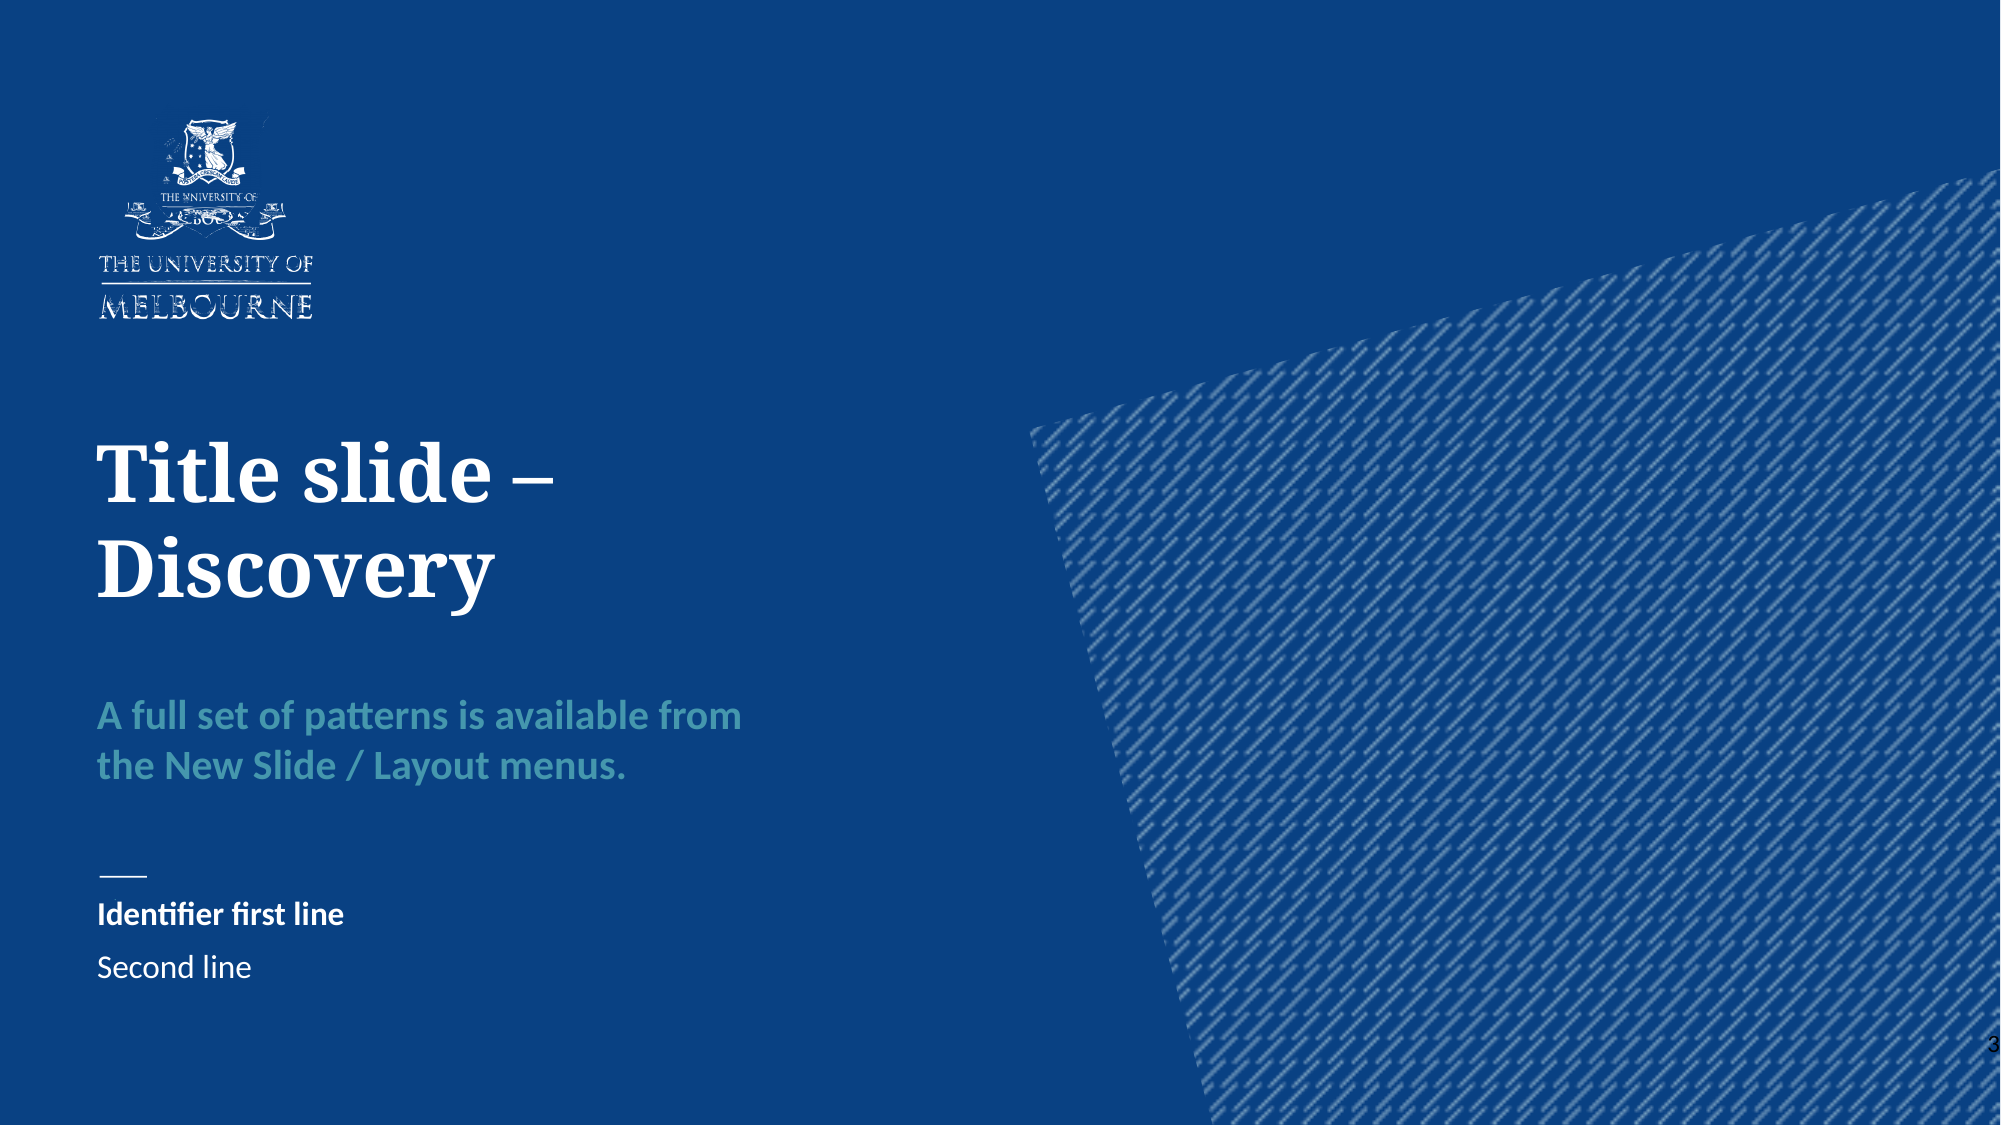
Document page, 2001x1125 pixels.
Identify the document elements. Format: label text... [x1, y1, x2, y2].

subtitle Title slide – Discovery A full set of patterns is available from the New Slide / Layout menus. [82, 408, 865, 781]
picture [69, 74, 342, 348]
slide_number 3 [1876, 1012, 2000, 1073]
list Identifier first line Second line [82, 885, 865, 1001]
